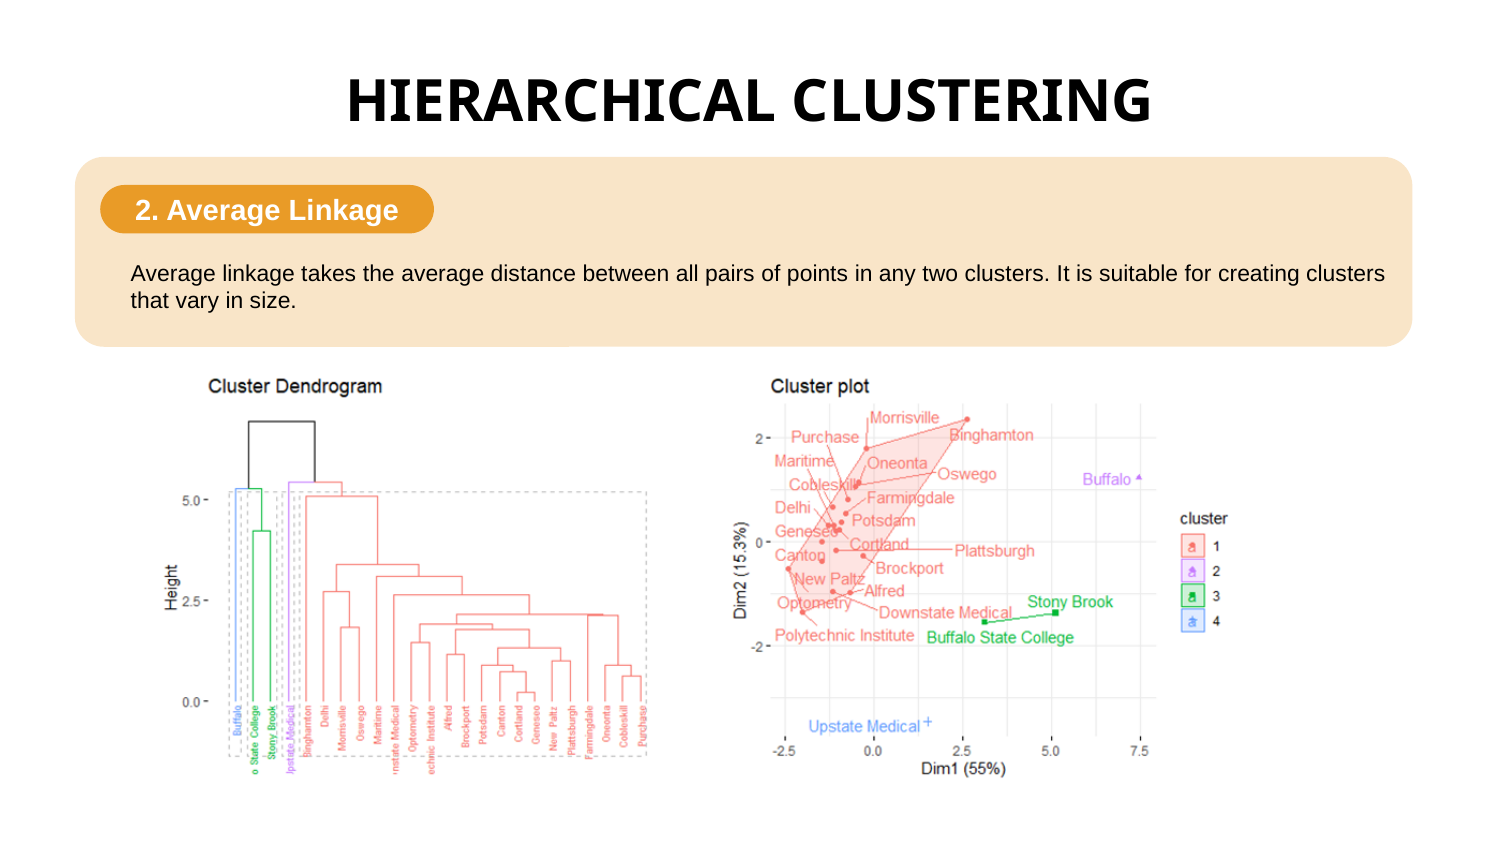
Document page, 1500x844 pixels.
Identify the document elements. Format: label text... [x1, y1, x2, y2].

title HIERARCHICAL CLUSTERING [75, 67, 1425, 129]
picture [724, 369, 1244, 786]
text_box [72, 156, 1426, 347]
picture [155, 369, 675, 786]
